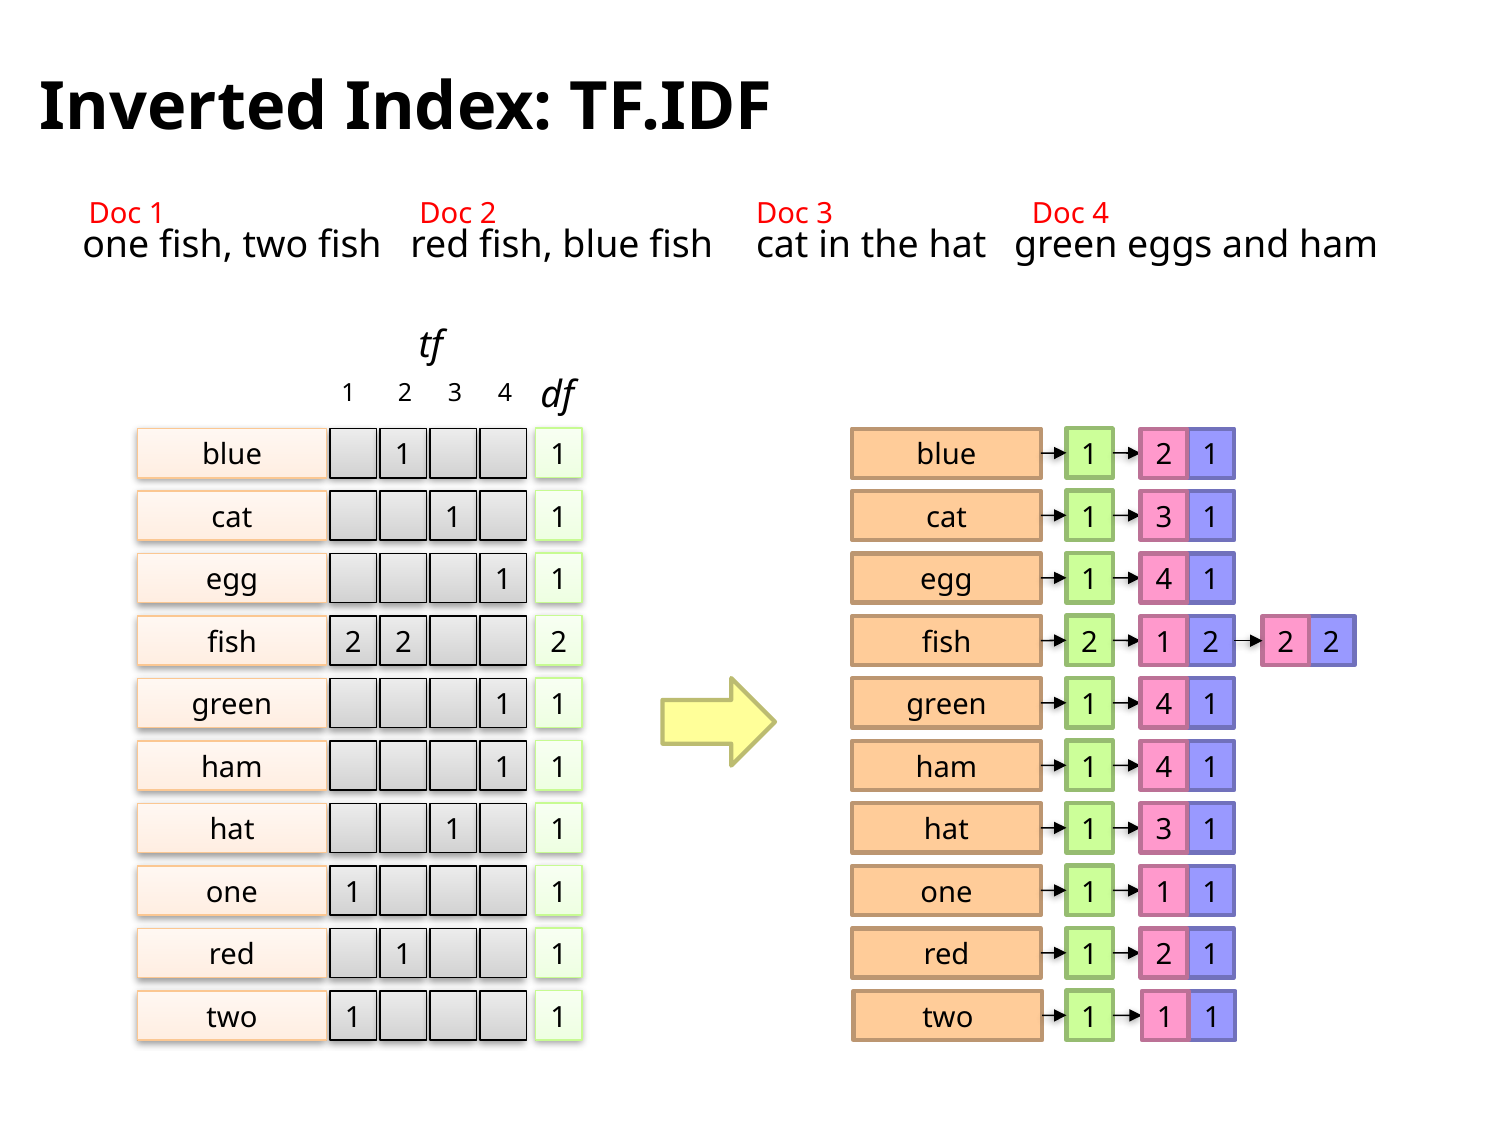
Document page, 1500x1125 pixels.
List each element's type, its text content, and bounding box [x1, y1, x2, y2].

text_box blue [137, 428, 327, 479]
text_box 1 [1064, 676, 1115, 730]
text_box 3 [1138, 489, 1189, 542]
text_box [329, 428, 376, 479]
text_box [379, 490, 426, 541]
text_box green [137, 678, 327, 728]
text_box 1 [1138, 614, 1189, 667]
text_box hat [137, 803, 327, 853]
text_box 1 [329, 990, 376, 1041]
text_box 1 [1064, 488, 1115, 542]
text_box [329, 740, 376, 791]
text_box 1 [1191, 989, 1237, 1042]
text_box green [850, 676, 1043, 730]
text_box [429, 990, 476, 1041]
text_box [479, 490, 527, 541]
text_box 1 [1064, 988, 1115, 1042]
text_box 1 [535, 740, 583, 791]
title Inverted Index: TF.IDF [24, 18, 1451, 188]
text_box 1 [479, 740, 527, 791]
text_box 1 [1064, 426, 1115, 480]
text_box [1018, 187, 1363, 274]
text_box [329, 928, 376, 978]
text_box [660, 676, 778, 768]
text_box 1 [1064, 738, 1115, 792]
text_box 2 [329, 615, 376, 666]
text_box 4 [1138, 739, 1189, 792]
text_box [479, 990, 527, 1041]
text_box ham [137, 740, 327, 791]
text_box 2 [1138, 427, 1189, 480]
text_box 1 [1064, 863, 1115, 917]
text_box [479, 928, 527, 978]
text_box 2 [1189, 614, 1236, 667]
text_box 1 [1189, 801, 1236, 855]
text_box hat [850, 801, 1043, 855]
text_box 1 [429, 803, 476, 853]
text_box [74, 187, 377, 274]
text_box 1 [1189, 427, 1236, 480]
text_box [379, 865, 426, 916]
text_box 1 [479, 678, 527, 728]
text_box two [851, 989, 1044, 1042]
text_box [742, 187, 988, 274]
text_box 1 [1189, 551, 1236, 605]
text_box [379, 678, 426, 728]
text_box fish [137, 615, 327, 666]
text_box 3 [432, 369, 477, 414]
text_box 2 [383, 369, 427, 414]
text_box [479, 865, 527, 916]
text_box [479, 428, 527, 479]
text_box [429, 615, 476, 666]
text_box [429, 928, 476, 978]
text_box [329, 553, 376, 603]
text_box [429, 553, 476, 603]
text_box 1 [1138, 864, 1189, 917]
text_box 4 [1138, 676, 1189, 730]
text_box [379, 553, 426, 603]
text_box 1 [1064, 926, 1115, 980]
text_box 1 [329, 865, 376, 916]
text_box 1 [535, 990, 583, 1041]
text_box 1 [1140, 989, 1191, 1042]
text_box 1 [535, 427, 583, 478]
text_box [429, 865, 476, 916]
text_box 2 [379, 615, 426, 666]
text_box [329, 490, 376, 541]
text_box one [137, 865, 327, 916]
text_box 2 [1311, 614, 1357, 667]
text_box [379, 803, 426, 853]
text_box blue [850, 427, 1043, 480]
text_box tf [403, 312, 459, 373]
text_box red [850, 926, 1043, 980]
text_box 2 [1138, 926, 1189, 980]
text_box 1 [535, 927, 583, 978]
text_box 2 [1260, 614, 1311, 667]
text_box 1 [429, 490, 476, 541]
text_box [379, 740, 426, 791]
text_box one [850, 864, 1043, 917]
text_box 1 [379, 928, 426, 978]
text_box 1 [535, 552, 583, 603]
text_box 4 [1138, 551, 1189, 605]
text_box 1 [1189, 864, 1236, 917]
text_box cat [850, 489, 1043, 542]
text_box fish [850, 614, 1043, 667]
text_box 1 [1064, 801, 1115, 855]
text_box 1 [1064, 551, 1115, 605]
text_box [329, 803, 376, 853]
text_box 4 [483, 369, 525, 414]
text_box [379, 990, 426, 1041]
text_box egg [850, 551, 1043, 605]
text_box df [525, 362, 590, 423]
text_box 2 [535, 615, 583, 666]
text_box [329, 678, 376, 728]
text_box ham [850, 739, 1043, 792]
text_box 1 [535, 677, 583, 728]
text_box two [137, 990, 327, 1041]
text_box 2 [1064, 613, 1115, 667]
text_box [429, 678, 476, 728]
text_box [405, 187, 706, 274]
text_box 1 [535, 802, 583, 853]
text_box 1 [535, 490, 583, 541]
text_box 3 [1138, 801, 1189, 855]
text_box egg [137, 553, 327, 603]
text_box [429, 740, 476, 791]
text_box 1 [326, 369, 371, 414]
text_box 1 [379, 428, 426, 479]
text_box 1 [1189, 676, 1236, 730]
text_box red [137, 928, 327, 978]
text_box [479, 615, 527, 666]
text_box 1 [535, 865, 583, 916]
text_box 1 [479, 553, 527, 603]
text_box [479, 803, 527, 853]
text_box 1 [1189, 739, 1236, 792]
text_box 1 [1189, 926, 1236, 980]
text_box cat [137, 490, 327, 541]
text_box [429, 428, 476, 479]
text_box 1 [1189, 489, 1236, 542]
